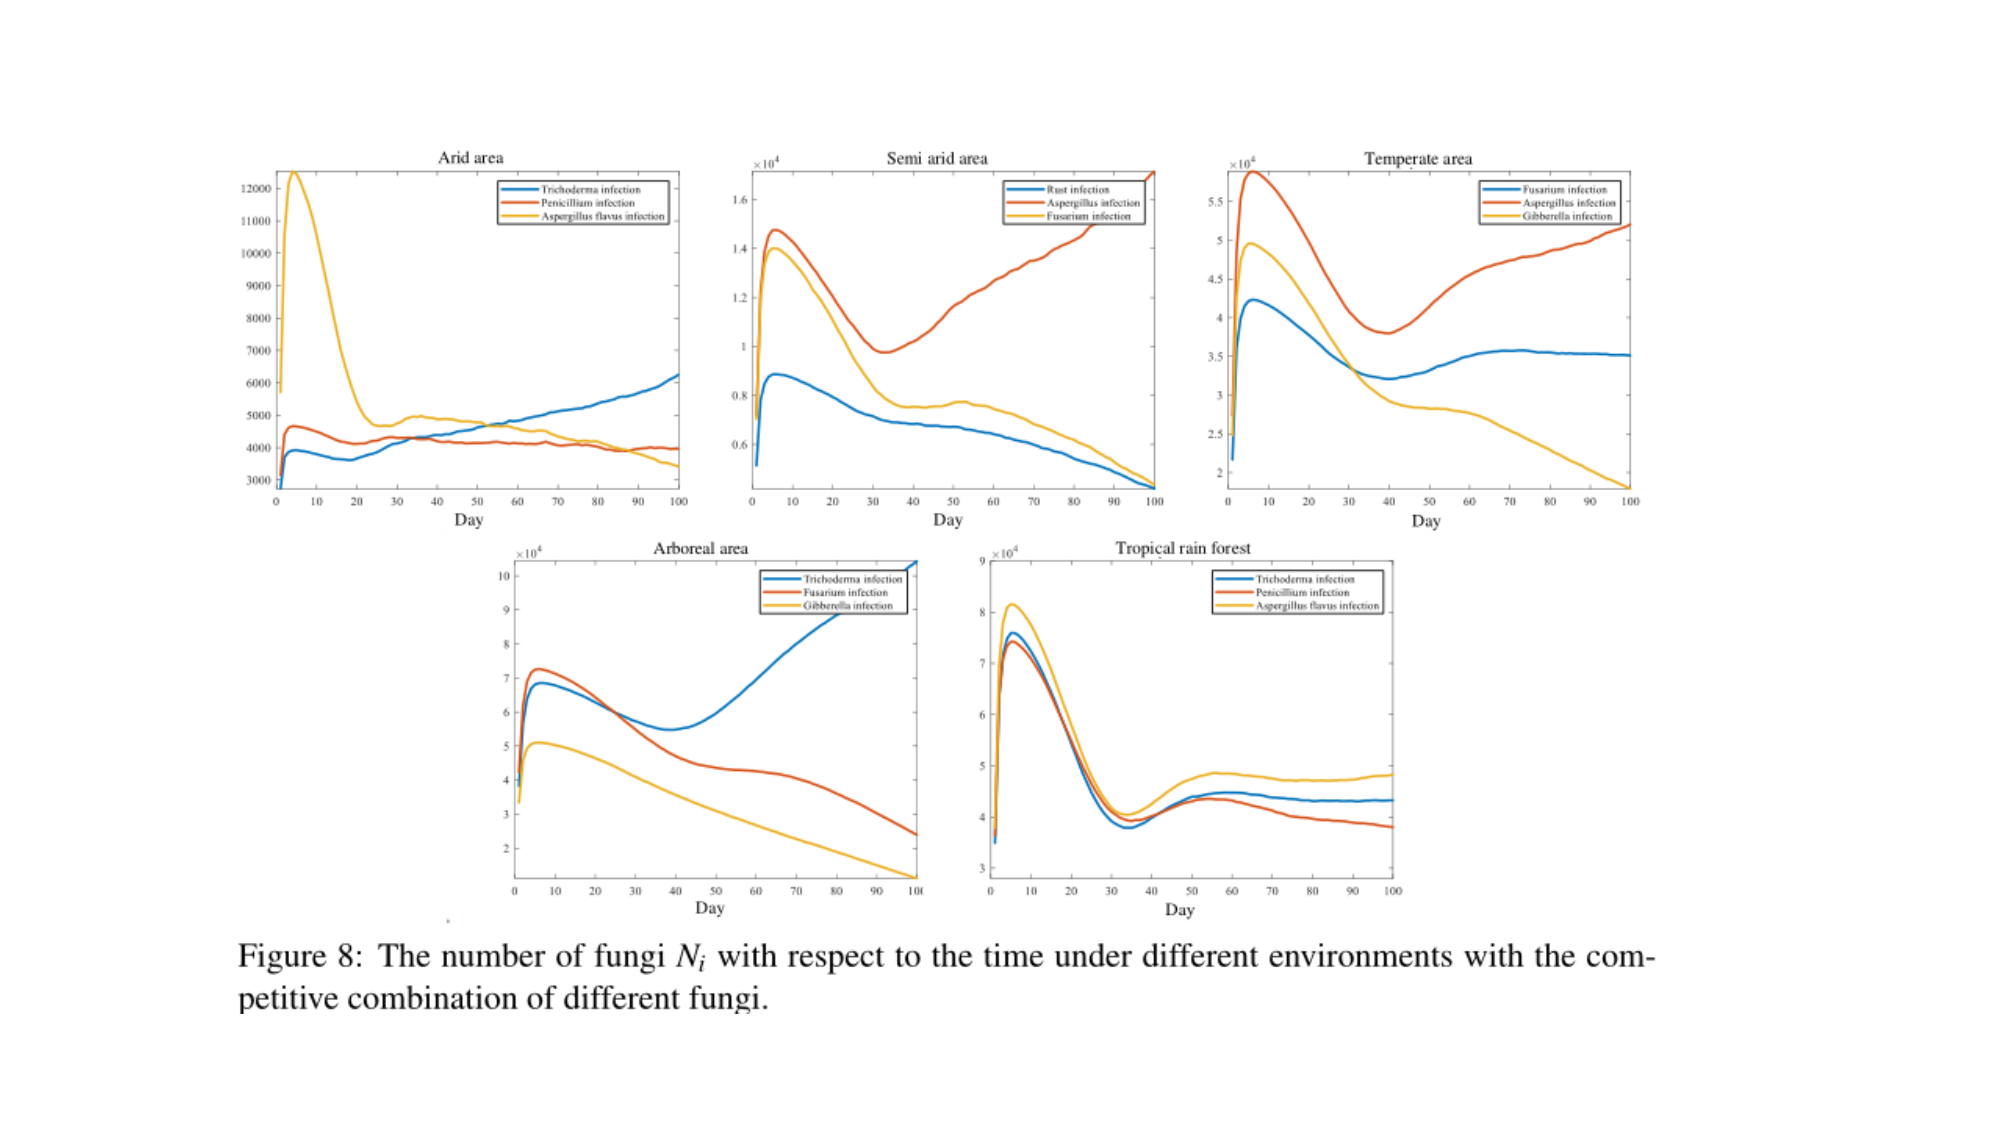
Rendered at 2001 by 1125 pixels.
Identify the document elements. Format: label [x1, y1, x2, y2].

picture [167, 110, 1833, 1015]
